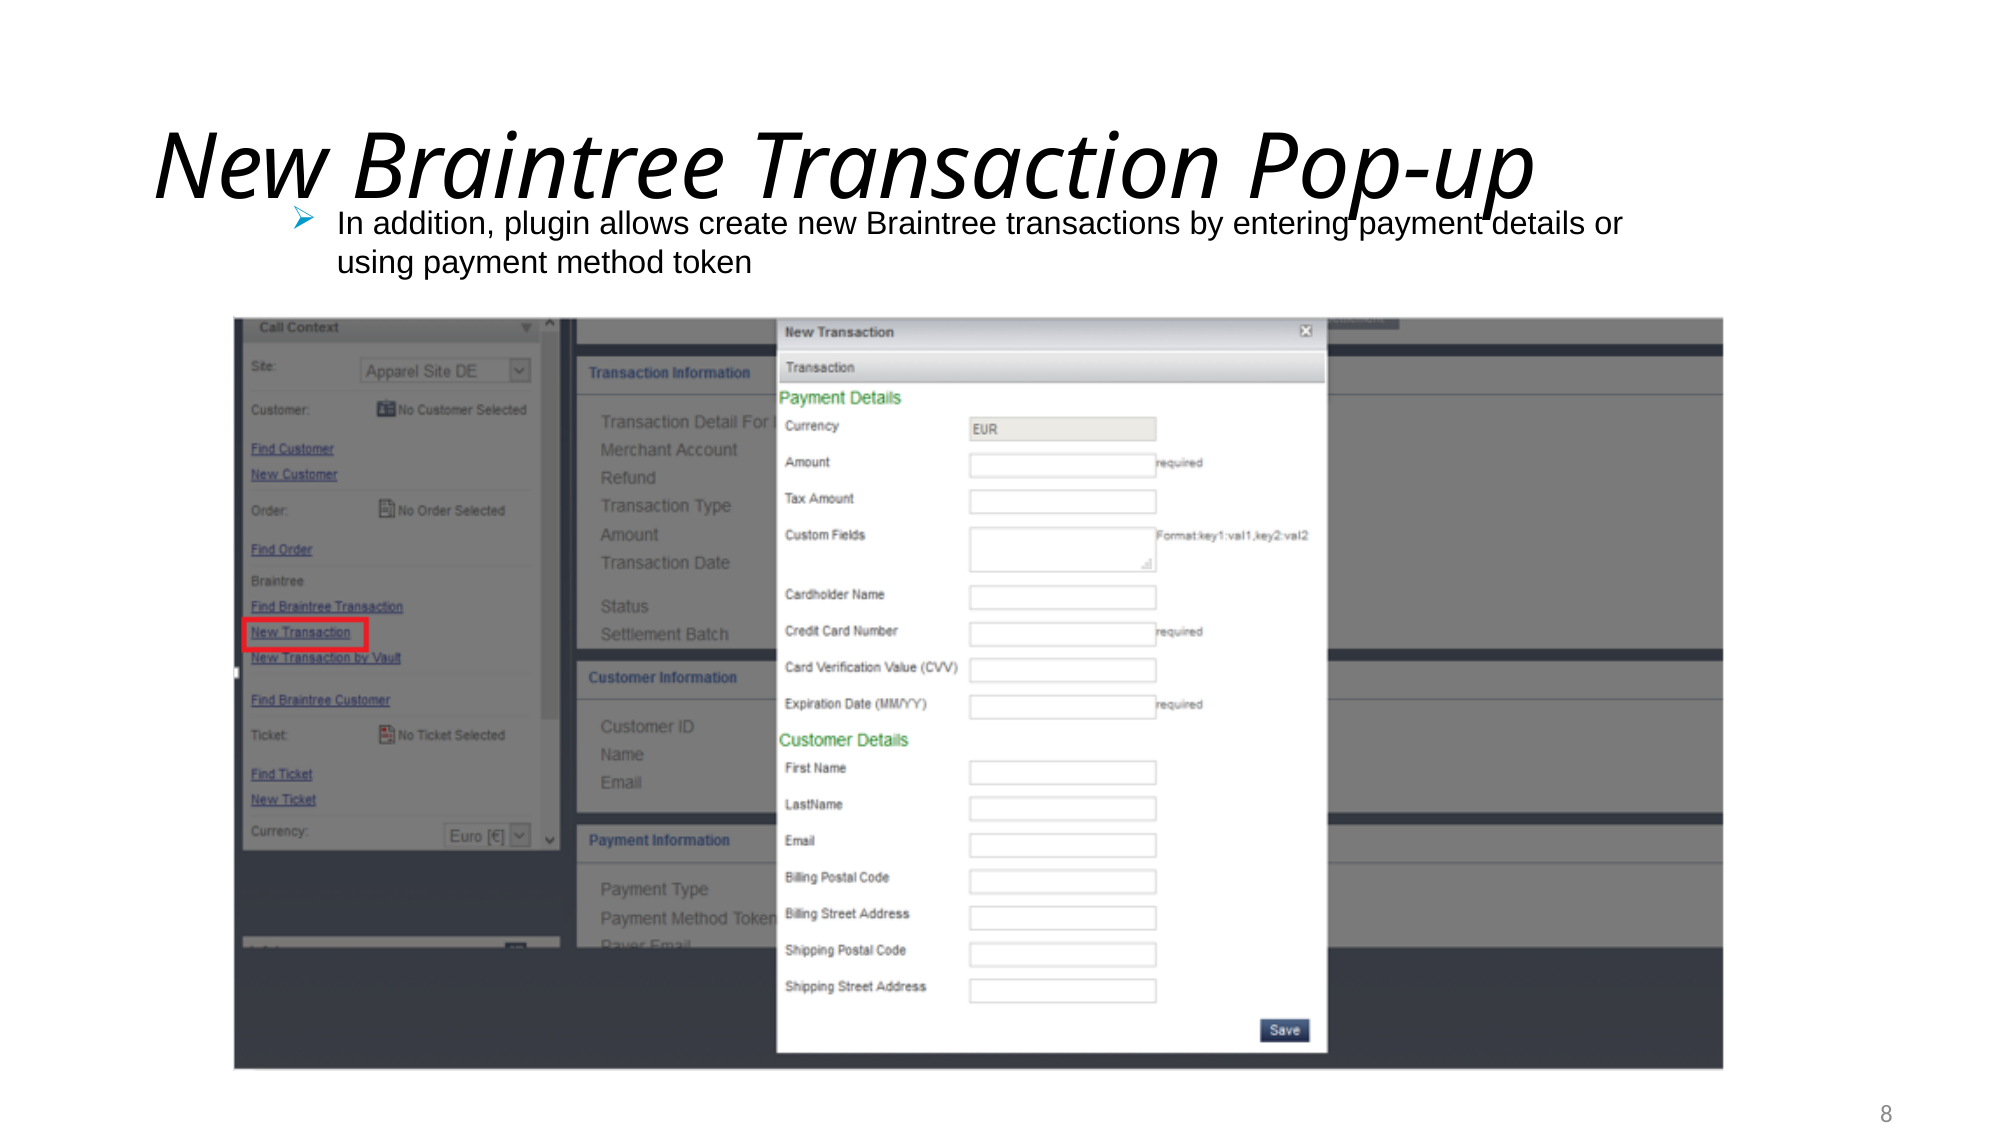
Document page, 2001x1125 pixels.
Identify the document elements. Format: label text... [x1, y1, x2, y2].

slide_number 89 [1864, 1103, 1899, 1122]
text_box In addition, plugin allows create new Braintree transactions by entering payment details or using payment method token [232, 194, 1723, 288]
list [233, 316, 1727, 1071]
title New Braintree Transaction Pop-up [137, 59, 1863, 278]
